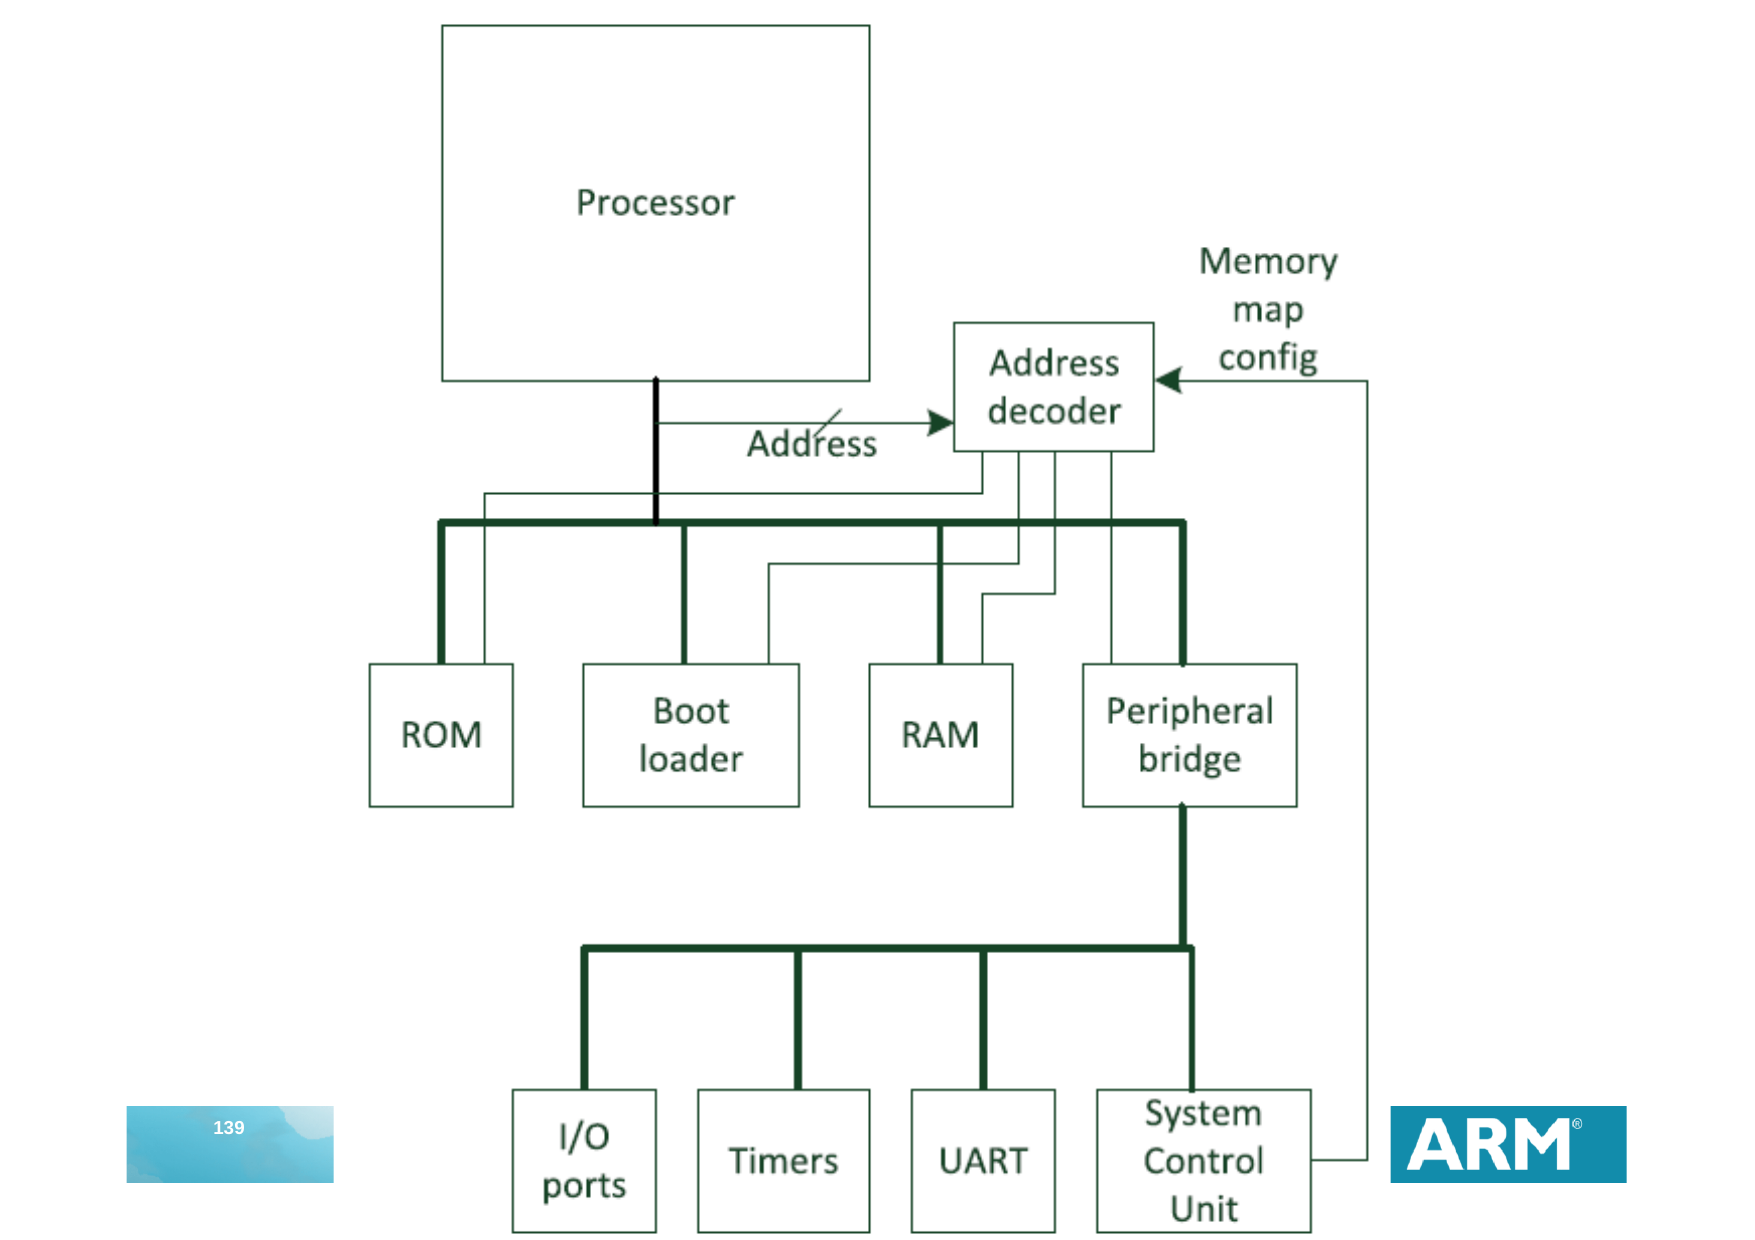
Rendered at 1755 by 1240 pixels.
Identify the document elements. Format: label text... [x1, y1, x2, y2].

picture [126, 17, 1627, 1240]
slide_number 139 [198, 1115, 275, 1176]
